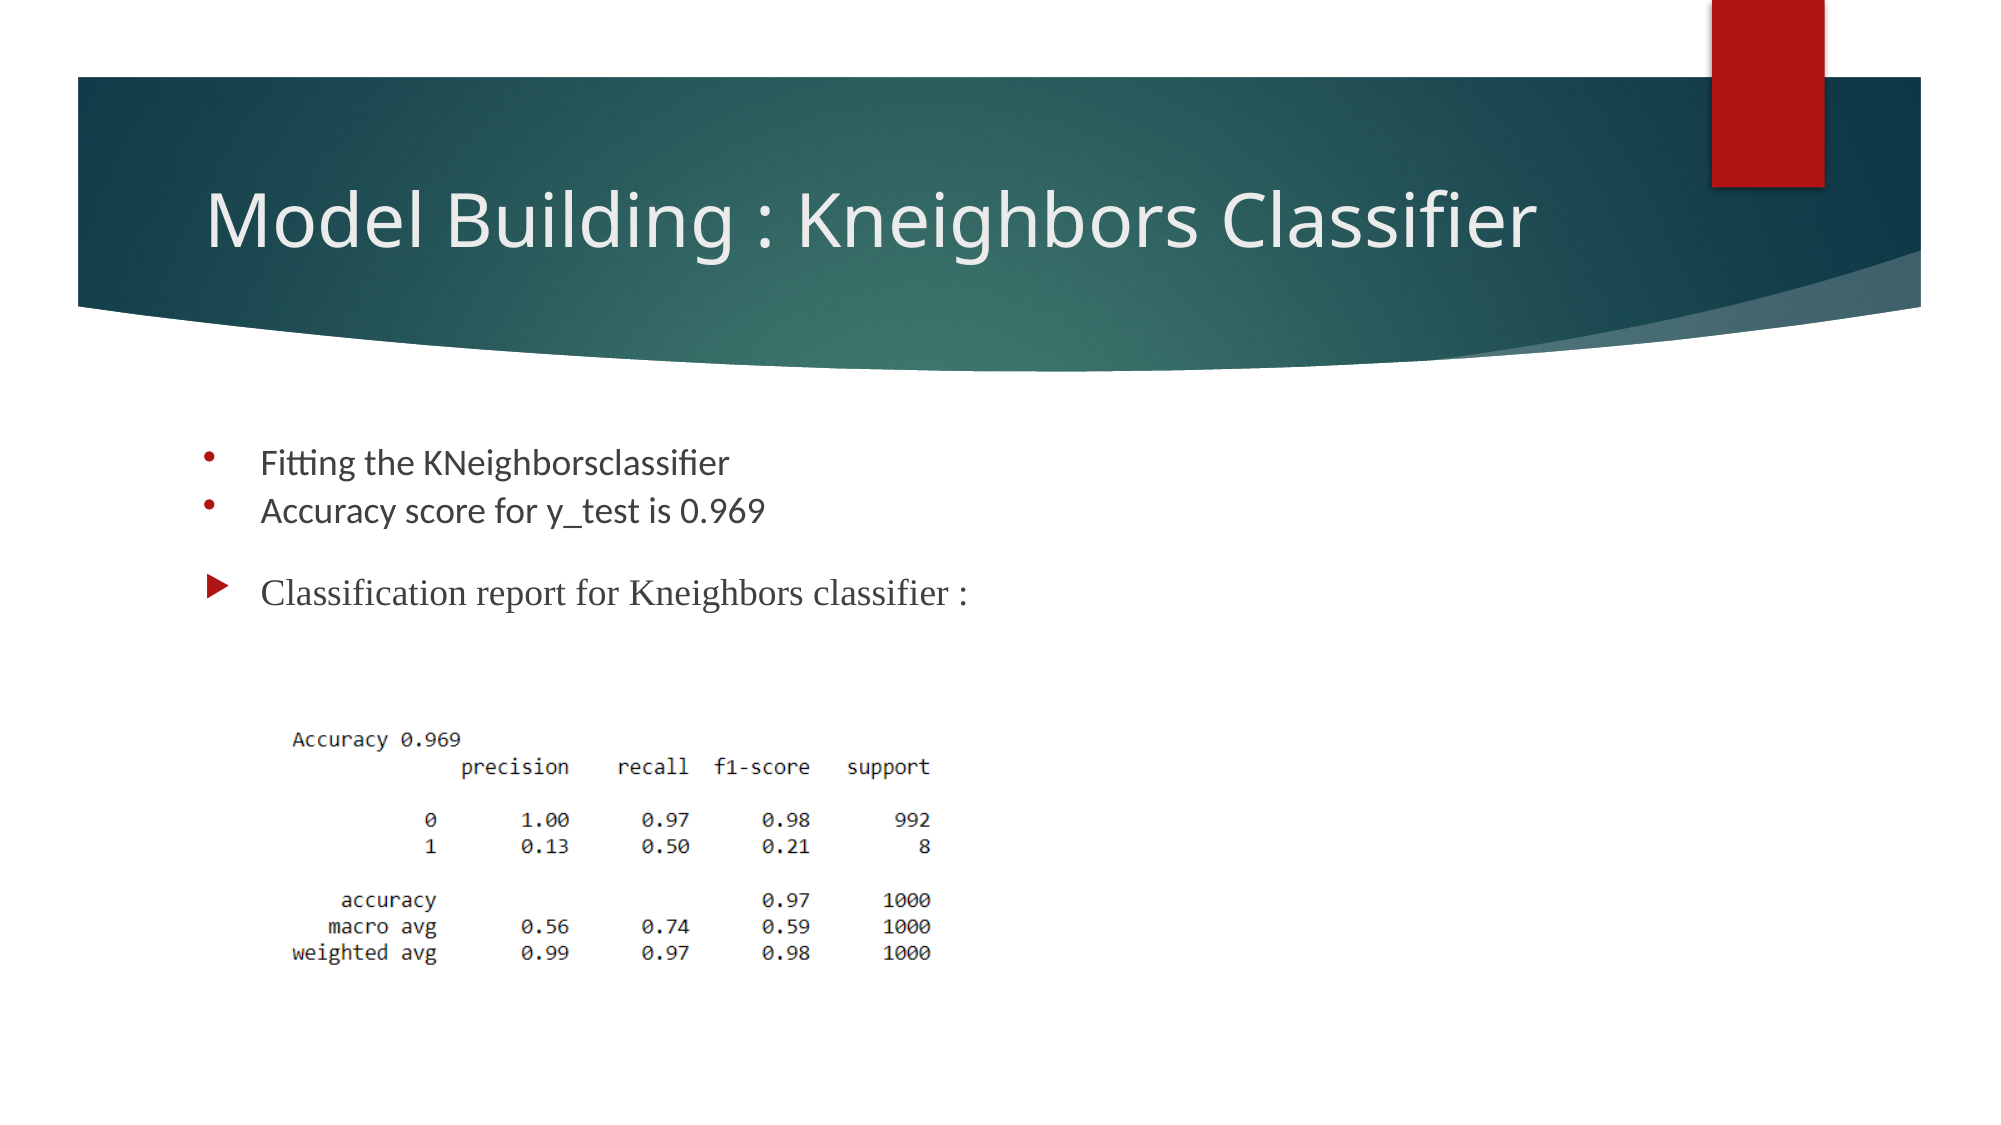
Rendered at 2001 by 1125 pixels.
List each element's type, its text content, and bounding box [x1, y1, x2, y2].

picture [282, 719, 973, 995]
list Fitting the KNeighborsclassifier Accuracy score for y_test is 0.969 Classification report for Kneighbors classifier : [189, 427, 1638, 651]
title Model Building : Kneighbors Classifier [189, 159, 1638, 276]
